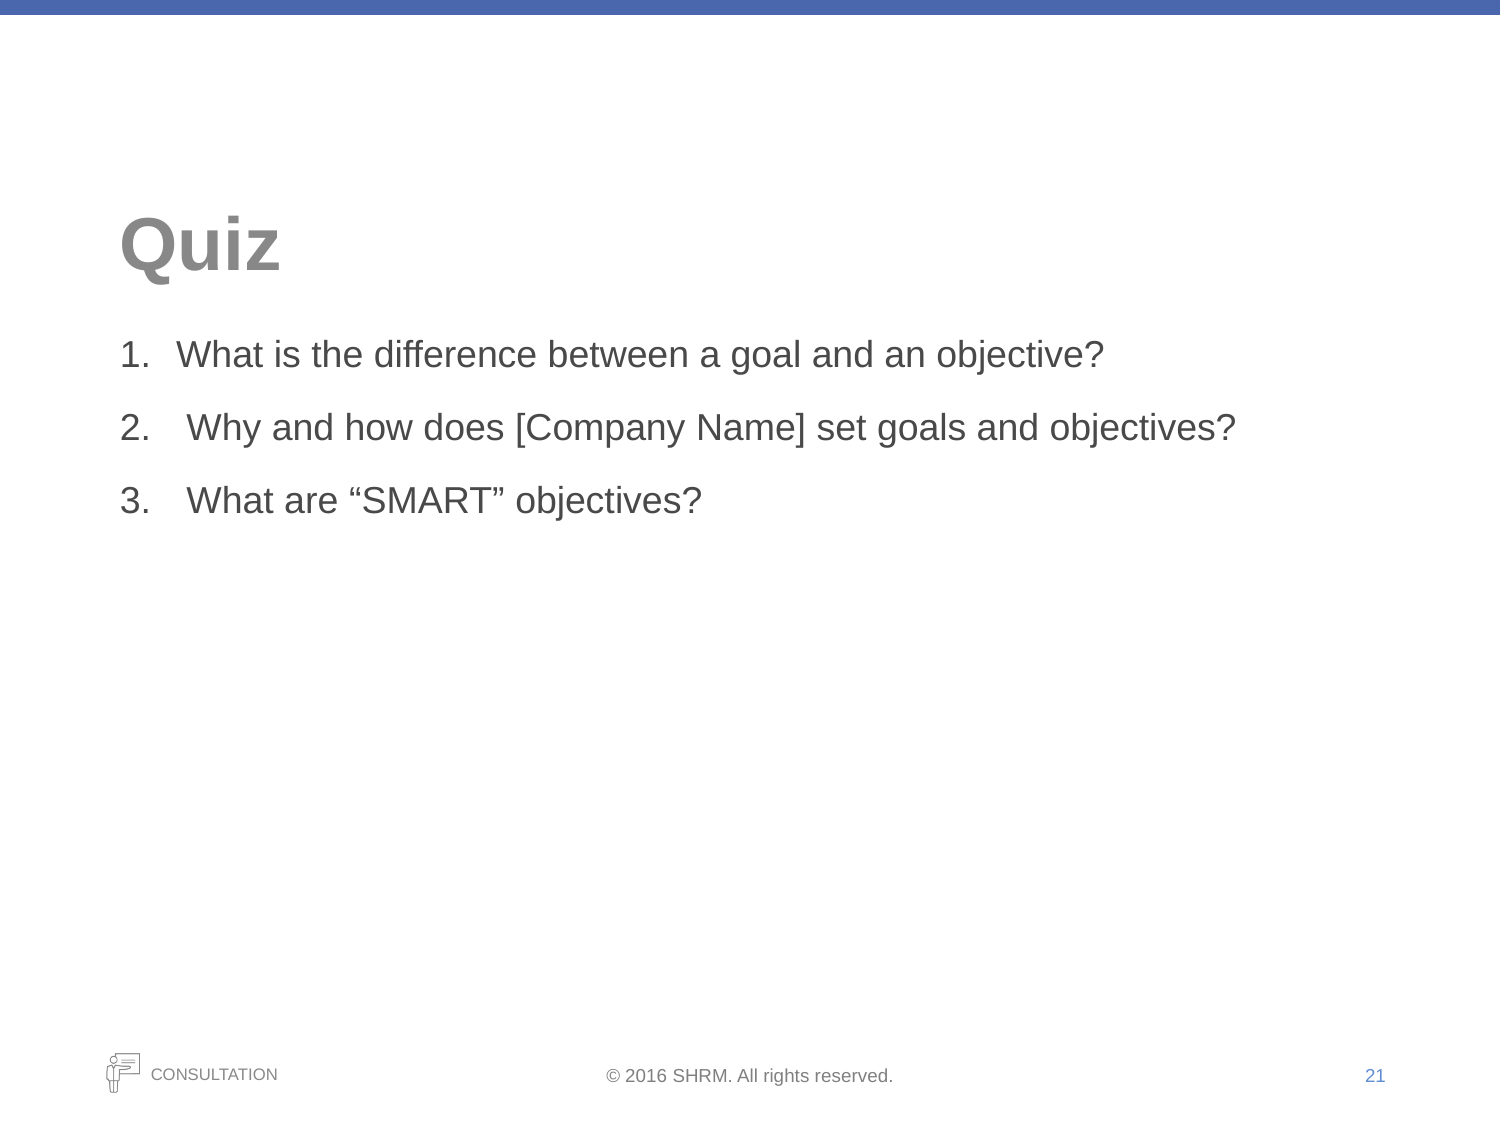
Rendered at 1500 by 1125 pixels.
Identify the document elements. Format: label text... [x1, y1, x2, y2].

slide_number 21 [1206, 1056, 1402, 1095]
list What is the difference between a goal and an objective? Why and how does [Company Name] set goals and objectives? What are “SMART” objectives? [105, 322, 1403, 998]
title Quiz [105, 104, 1403, 293]
picture [106, 1053, 140, 1093]
